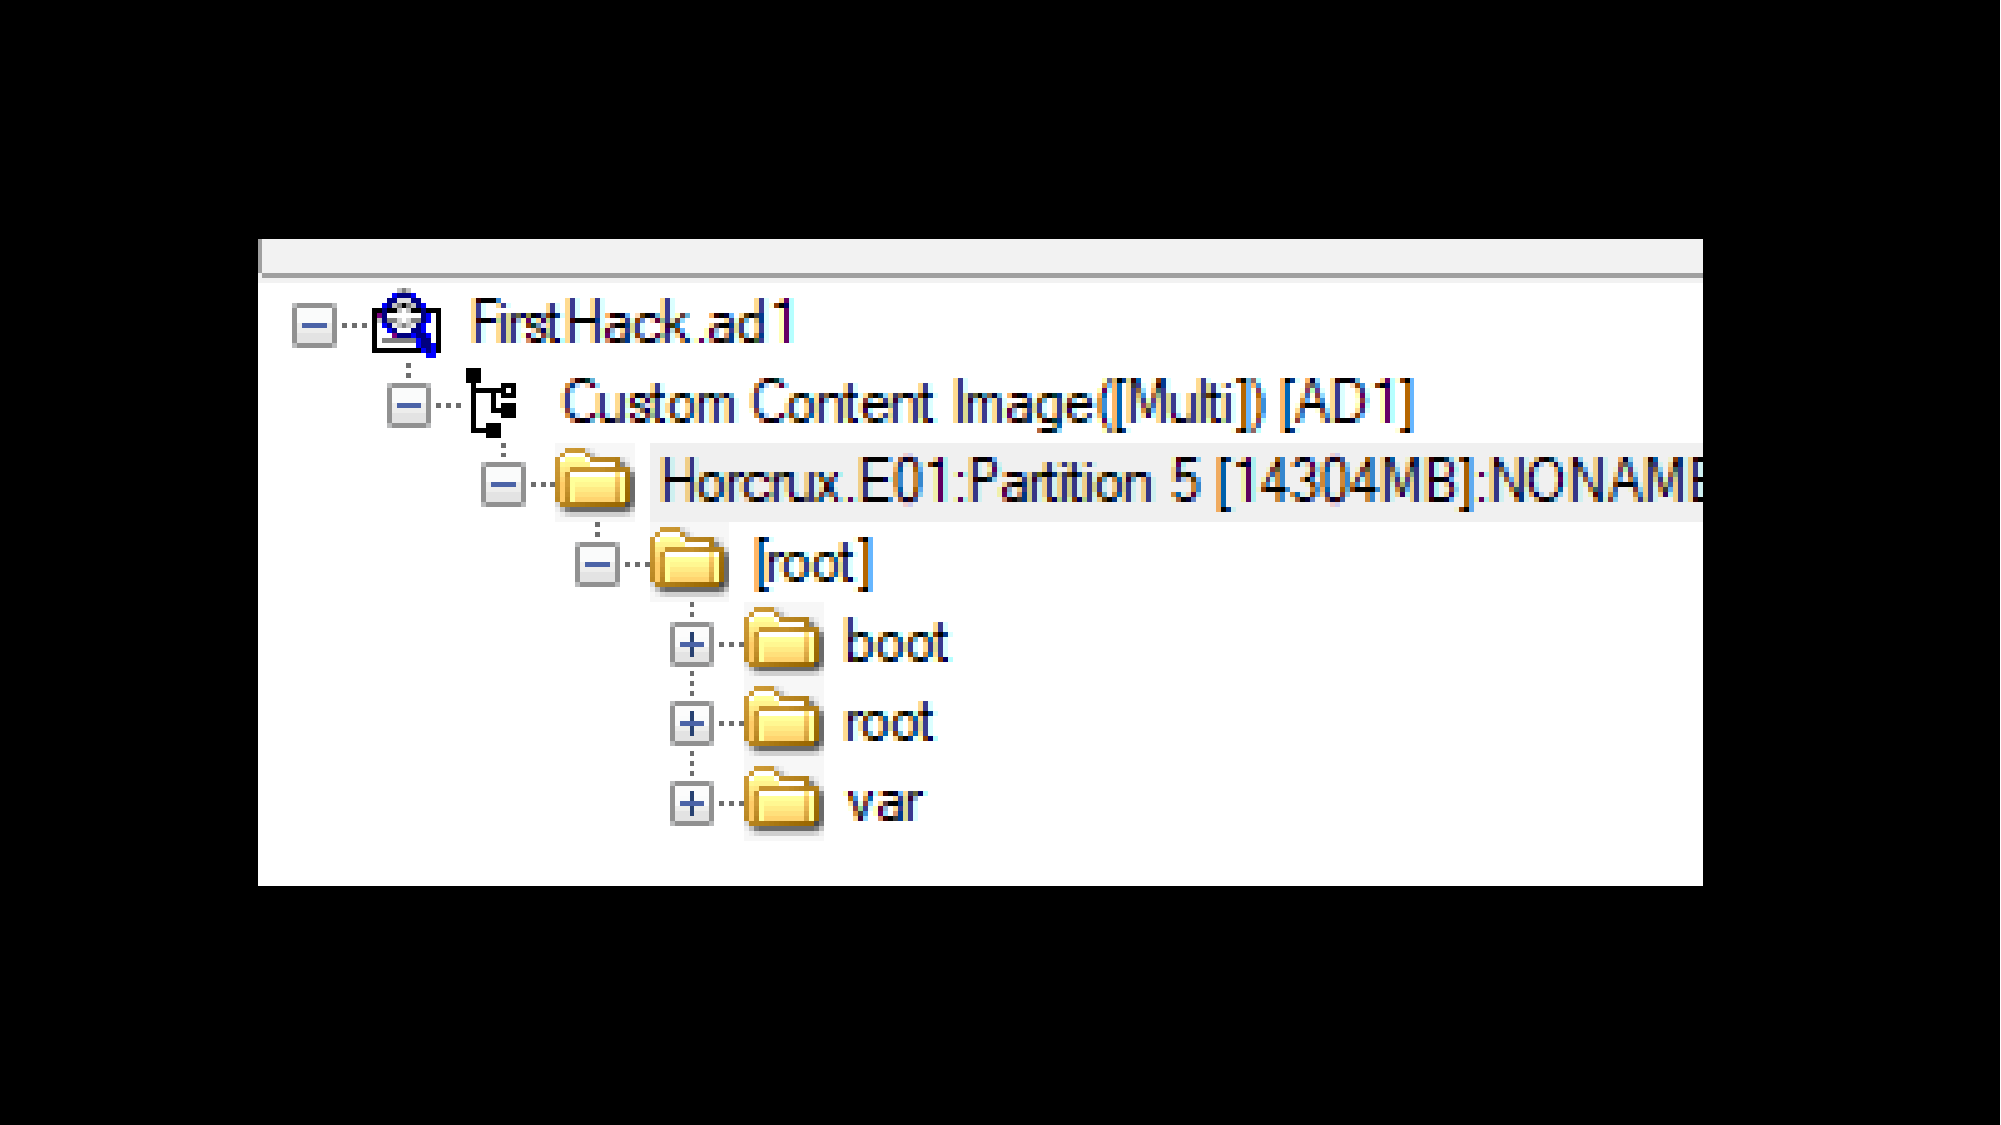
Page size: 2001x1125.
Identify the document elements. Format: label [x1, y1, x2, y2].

picture [257, 239, 1703, 886]
